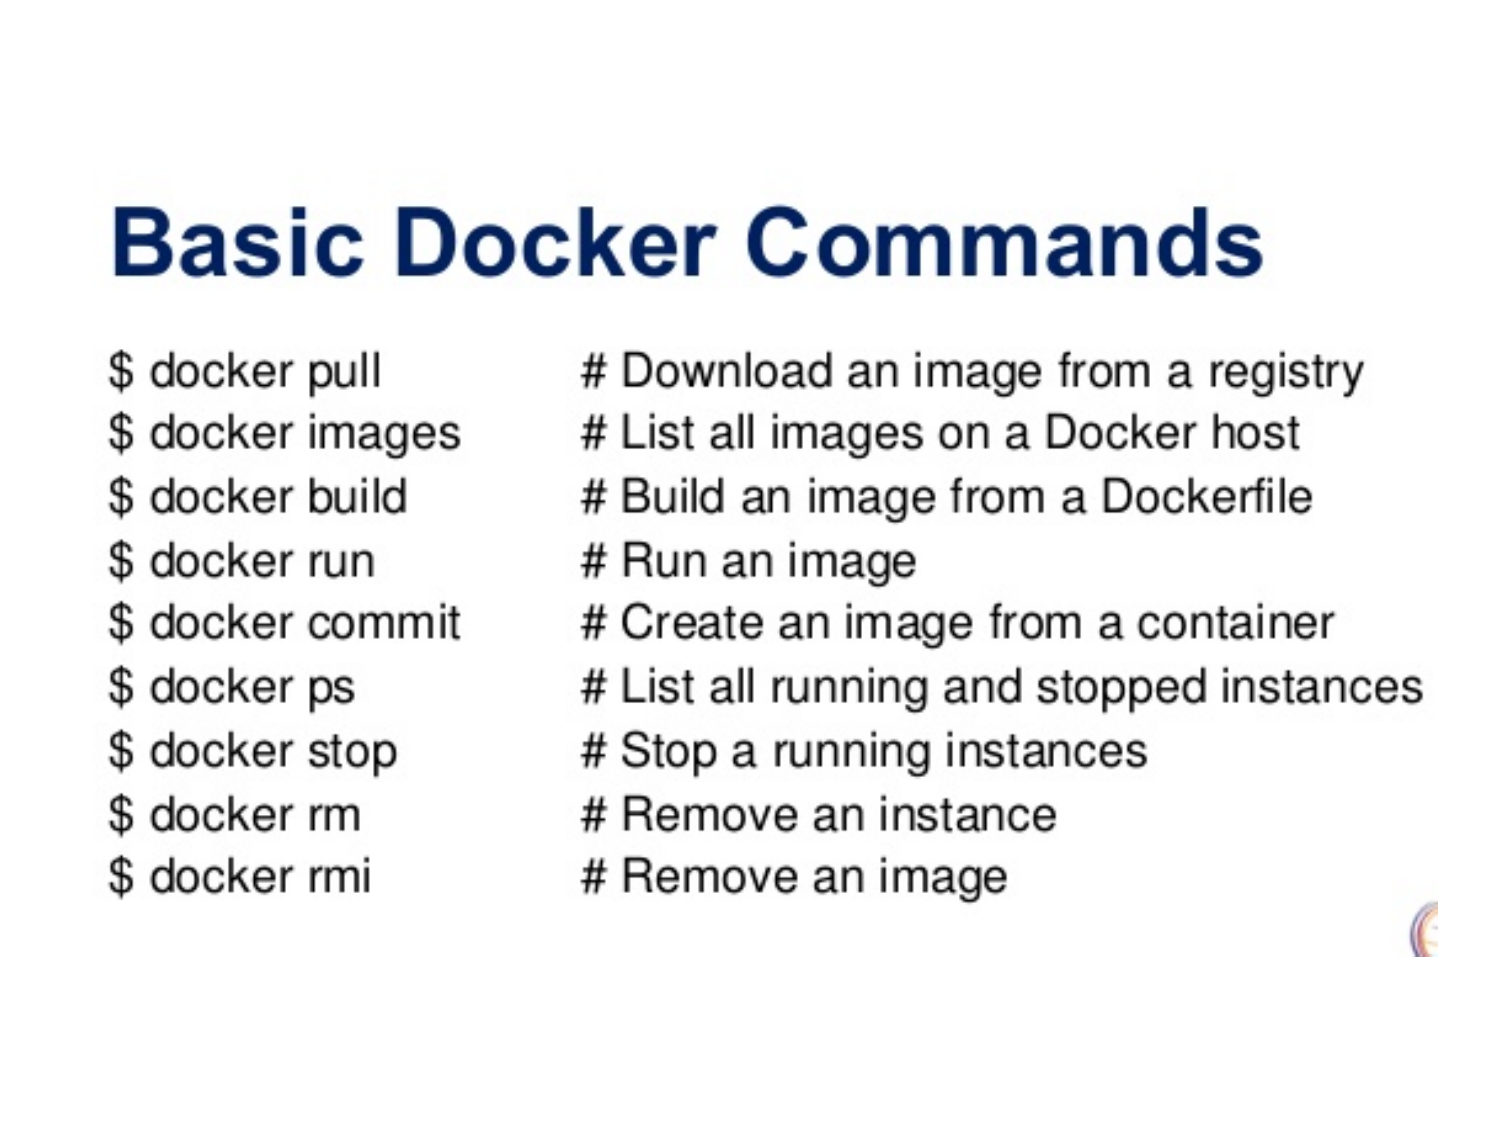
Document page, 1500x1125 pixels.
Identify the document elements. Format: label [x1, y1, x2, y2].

picture [61, 168, 1439, 957]
